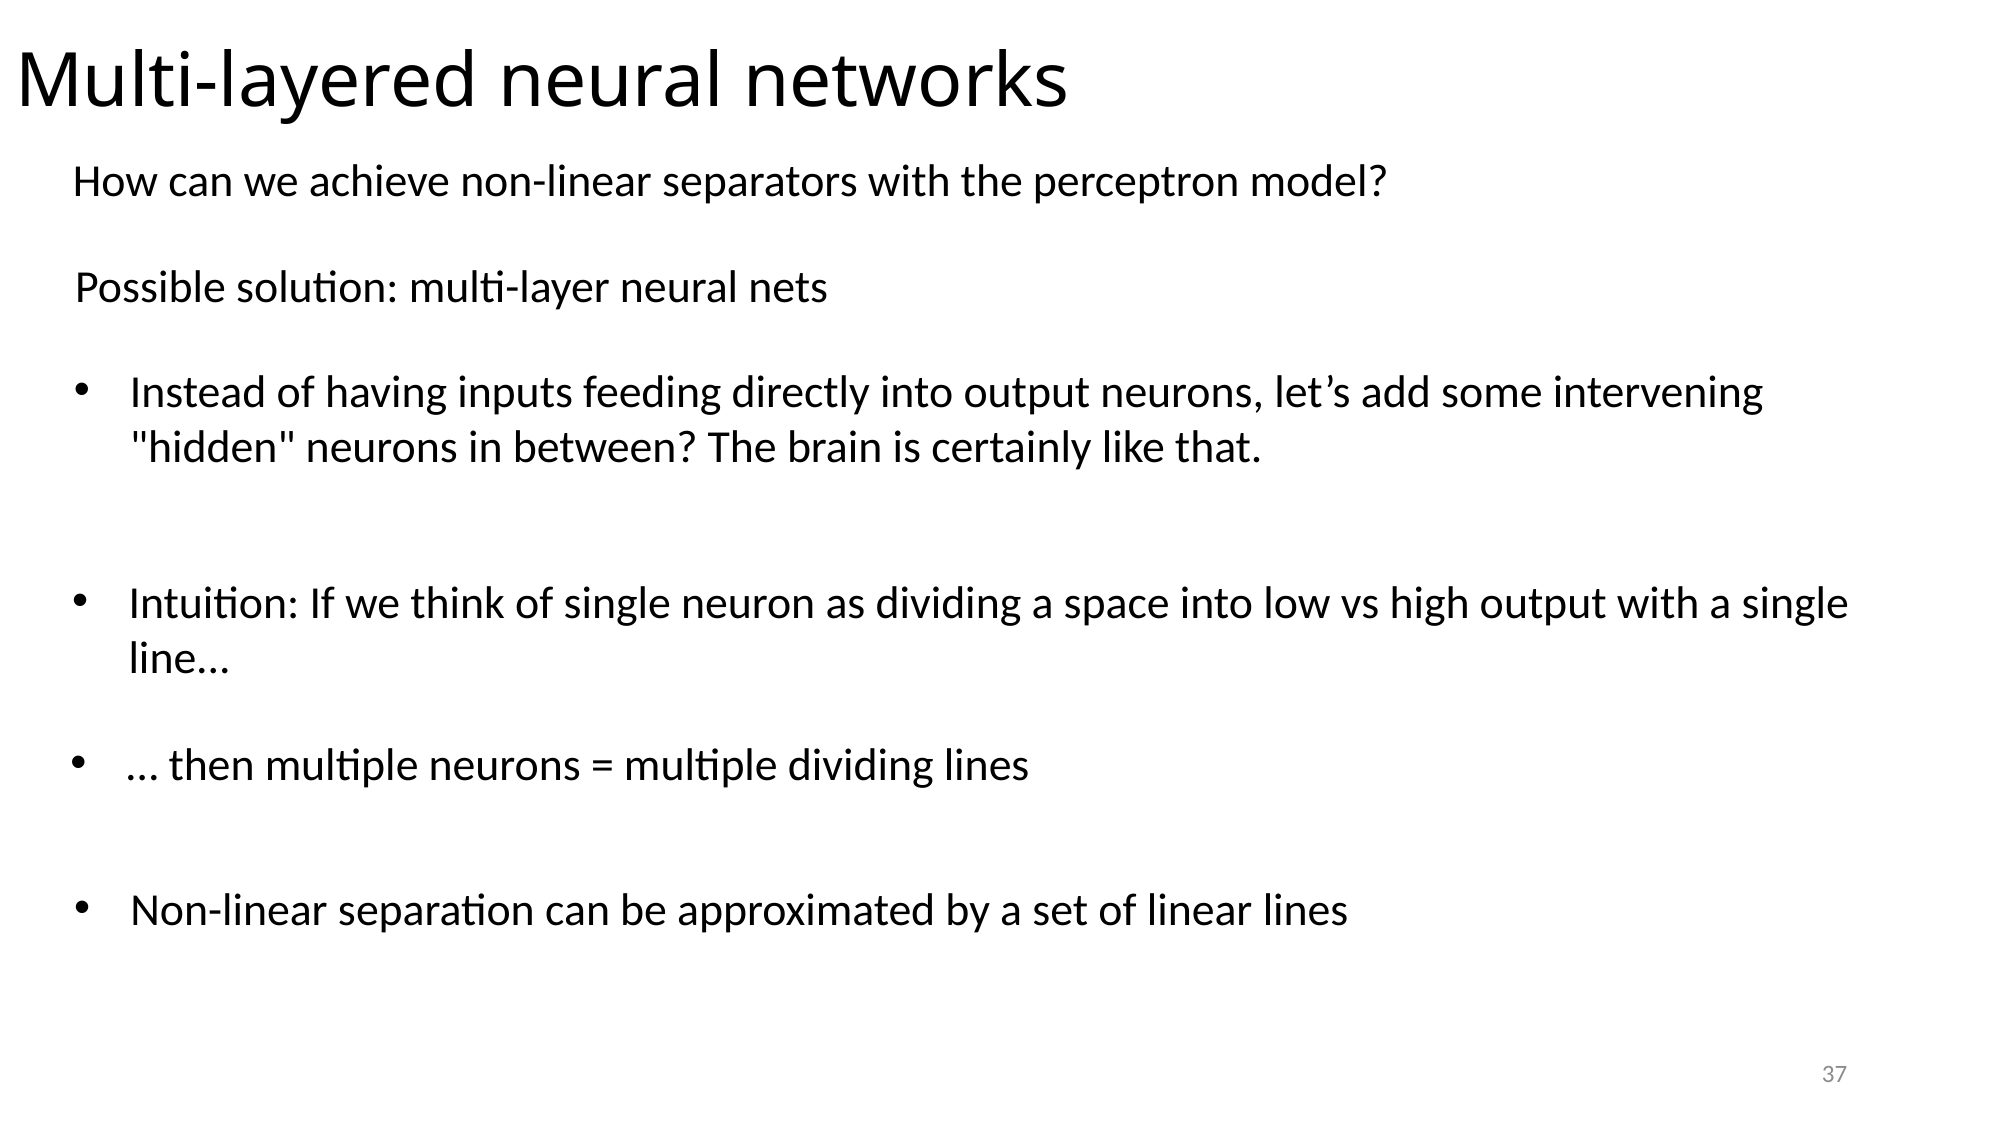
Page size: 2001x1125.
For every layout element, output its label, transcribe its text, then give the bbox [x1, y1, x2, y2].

text_box … then multiple neurons = multiple dividing lines [55, 726, 1567, 797]
text_box Intuition: If we think of single neuron as dividing a space into low vs high output with a single line... [57, 564, 1911, 690]
text_box Non-linear separation can be approximated by a set of linear lines [59, 872, 1932, 942]
text_box Multi-layered neural networks [0, 0, 1423, 170]
text_box Instead of having inputs feeding directly into output neurons, let’s add some intervening "hidden" neurons in between? The brain is certainly like that. [58, 353, 1948, 479]
slide_number 37 [1412, 1042, 1863, 1103]
text_box Possible solution: multi-layer neural nets [60, 248, 844, 319]
text_box How can we achieve non-linear separators with the perceptron model? [58, 143, 1405, 214]
